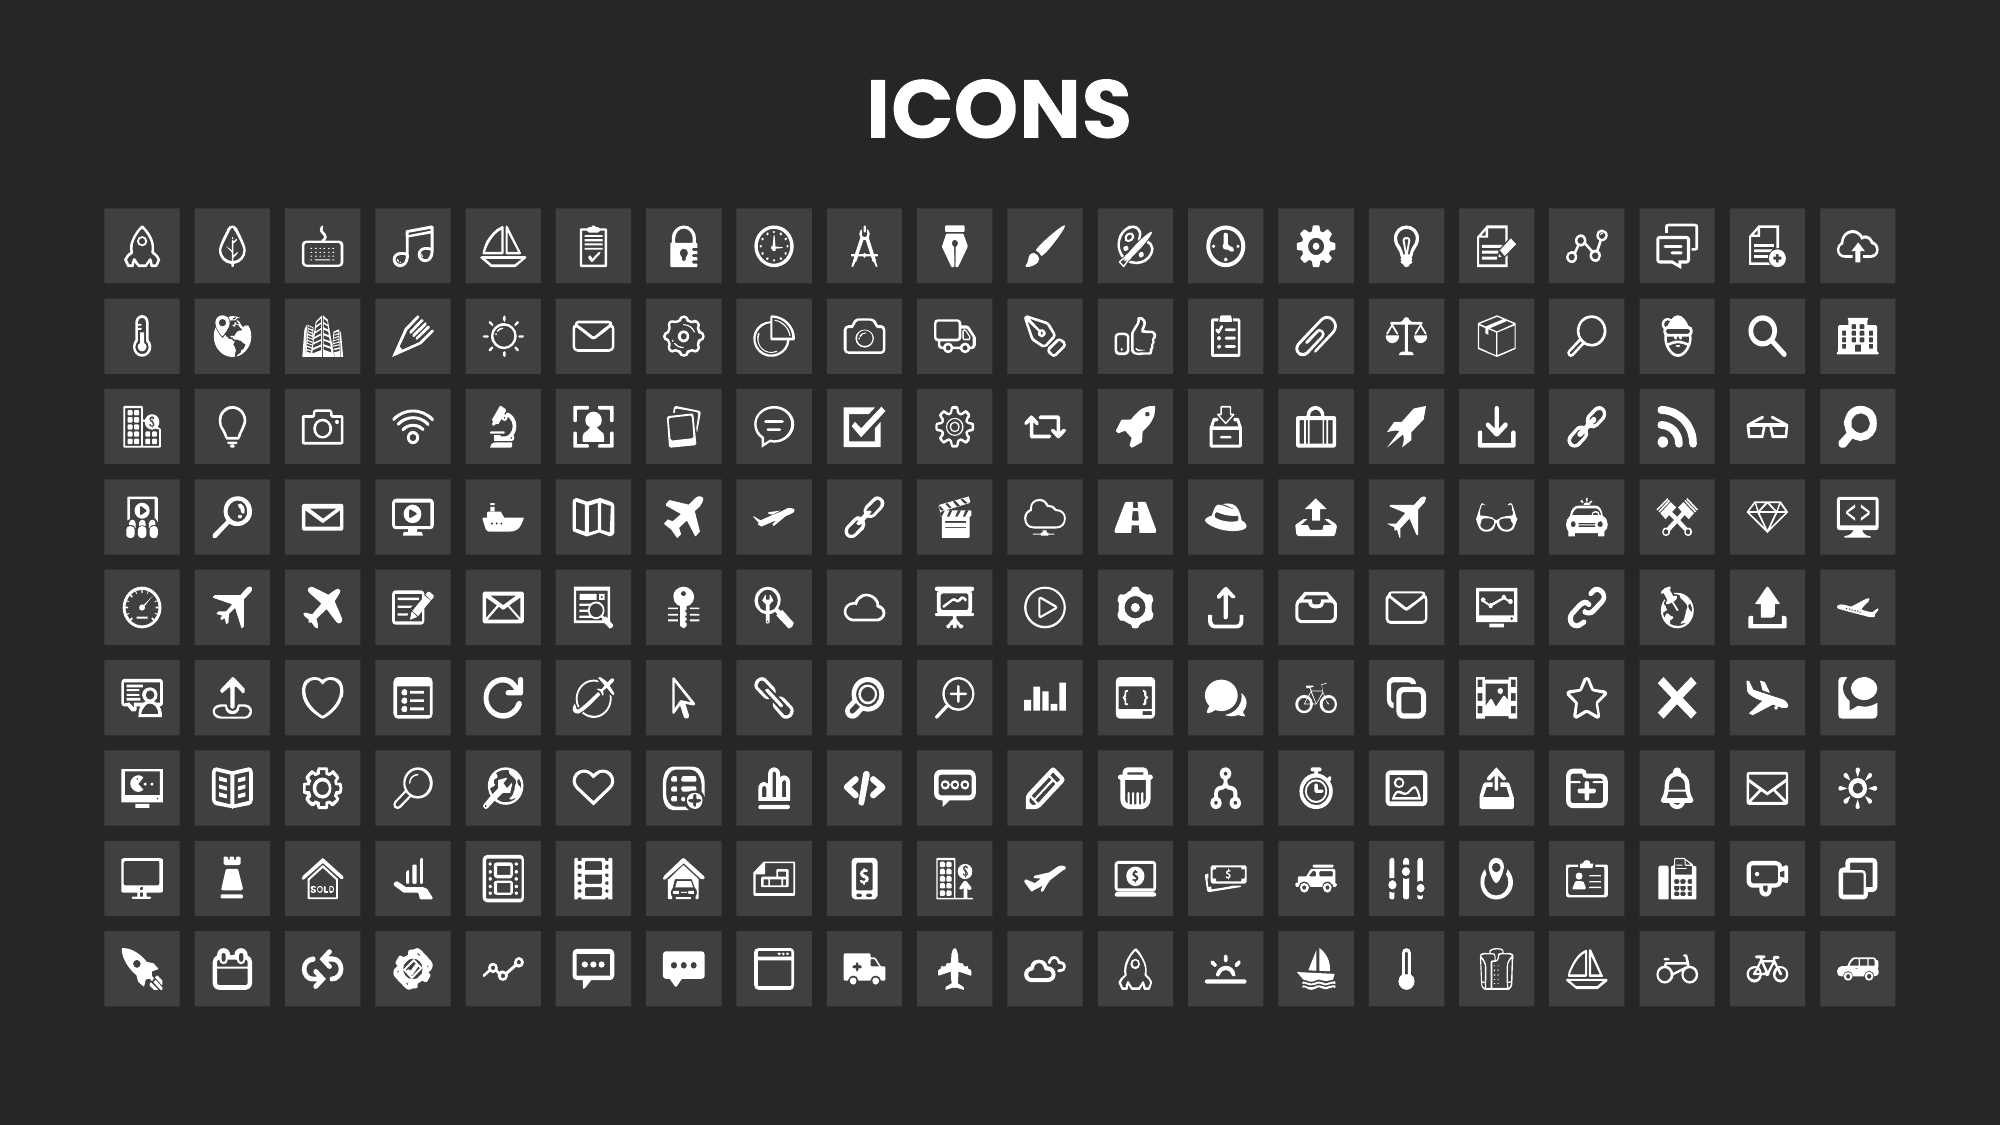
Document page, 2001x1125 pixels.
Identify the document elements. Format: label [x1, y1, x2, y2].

text_box [573, 431, 589, 448]
text_box [1211, 315, 1241, 357]
text_box [121, 678, 163, 718]
text_box [851, 225, 879, 267]
text_box [1657, 436, 1669, 448]
text_box [1032, 530, 1055, 536]
text_box [397, 416, 430, 426]
text_box [319, 949, 344, 982]
text_box [1566, 229, 1608, 264]
text_box [1746, 955, 1789, 983]
text_box [1059, 682, 1066, 711]
text_box [1837, 957, 1879, 981]
text_box [1748, 615, 1787, 629]
text_box [1296, 225, 1336, 268]
text_box [1024, 315, 1066, 357]
text_box [1749, 225, 1786, 268]
text_box [1746, 415, 1789, 439]
text_box [483, 767, 524, 810]
text_box [572, 498, 615, 537]
text_box [1485, 405, 1508, 437]
text_box [1566, 768, 1608, 809]
text_box [662, 858, 705, 900]
text_box [574, 857, 613, 900]
text_box [1851, 242, 1865, 263]
text_box [1838, 405, 1877, 448]
text_box [573, 405, 589, 423]
text_box [490, 442, 513, 448]
text_box [121, 858, 163, 899]
text_box [393, 767, 433, 810]
text_box [223, 856, 241, 866]
text_box [1115, 677, 1156, 719]
text_box [482, 854, 524, 903]
text_box [213, 315, 252, 357]
text_box [1850, 677, 1878, 701]
text_box [851, 857, 878, 900]
text_box [582, 411, 605, 442]
text_box [572, 320, 615, 352]
text_box [1386, 496, 1426, 538]
text_box [302, 315, 344, 357]
text_box [134, 502, 150, 539]
text_box [753, 861, 796, 896]
text_box [392, 315, 434, 357]
text_box [1657, 421, 1683, 448]
text_box [212, 496, 252, 538]
text_box [1403, 878, 1410, 900]
text_box [938, 496, 972, 538]
text_box [1657, 677, 1697, 719]
text_box [573, 586, 614, 629]
text_box [754, 677, 794, 719]
text_box [1671, 857, 1697, 900]
text_box [392, 225, 434, 268]
text_box [1319, 948, 1331, 972]
text_box [1656, 223, 1699, 269]
text_box [482, 503, 524, 532]
text_box [1488, 857, 1504, 884]
text_box [579, 225, 608, 268]
text_box [754, 405, 795, 448]
text_box [670, 776, 678, 782]
text_box [845, 677, 885, 719]
text_box [1572, 881, 1586, 890]
text_box [1295, 519, 1337, 537]
text_box [1117, 586, 1154, 629]
text_box [572, 948, 615, 989]
text_box [123, 405, 161, 448]
text_box [1416, 883, 1425, 893]
text_box [1024, 955, 1066, 983]
text_box [753, 507, 795, 527]
text_box [1223, 954, 1228, 963]
text_box [1234, 960, 1241, 967]
text_box [1746, 501, 1789, 534]
text_box [212, 677, 253, 719]
text_box [843, 771, 886, 806]
text_box [1296, 972, 1336, 990]
text_box [670, 796, 678, 802]
text_box [1204, 679, 1238, 714]
text_box [1304, 498, 1327, 521]
text_box [1396, 686, 1427, 719]
text_box [662, 951, 705, 987]
text_box [1025, 767, 1065, 810]
text_box [1656, 954, 1699, 984]
text_box [1117, 225, 1154, 268]
text_box [406, 430, 420, 445]
text_box [1206, 225, 1246, 268]
text_box [133, 315, 152, 357]
text_box [393, 881, 433, 900]
text_box [1389, 857, 1395, 879]
text_box [572, 677, 615, 718]
text_box [843, 407, 881, 448]
text_box [393, 948, 433, 990]
text_box [1388, 880, 1397, 890]
text_box [1204, 503, 1247, 532]
text_box [1477, 430, 1516, 448]
text_box [754, 586, 794, 629]
text_box [1114, 501, 1157, 533]
text_box [1575, 872, 1583, 880]
text_box [1308, 950, 1317, 971]
text_box [1216, 965, 1236, 977]
text_box [1204, 979, 1247, 984]
text_box [1477, 225, 1517, 268]
text_box [843, 593, 886, 622]
text_box [227, 441, 238, 448]
text_box [1295, 682, 1337, 714]
text_box [1024, 865, 1066, 892]
text_box [213, 586, 252, 629]
text_box [1838, 857, 1878, 900]
text_box [1116, 405, 1156, 448]
text_box [1567, 405, 1607, 448]
text_box [482, 591, 524, 624]
text_box [1024, 498, 1066, 529]
text_box [670, 786, 678, 792]
text_box [754, 225, 794, 268]
text_box [220, 894, 243, 899]
text_box [1486, 767, 1506, 791]
text_box [392, 590, 434, 625]
text_box [598, 405, 614, 423]
text_box [302, 677, 344, 719]
text_box [662, 766, 705, 811]
text_box [1836, 317, 1879, 355]
text_box [1035, 225, 1065, 256]
text_box [1582, 586, 1607, 616]
text_box [1024, 586, 1066, 629]
text_box [938, 948, 972, 990]
text_box [1580, 860, 1594, 869]
text_box [1385, 591, 1428, 624]
text_box [672, 677, 695, 719]
text_box [942, 233, 968, 268]
text_box [1210, 865, 1247, 884]
text_box [758, 767, 791, 801]
text_box [1566, 978, 1608, 990]
text_box [753, 315, 796, 357]
text_box [1403, 857, 1410, 865]
text_box [1024, 415, 1052, 439]
text_box [1566, 864, 1608, 898]
text_box [482, 226, 504, 255]
text_box [1567, 949, 1604, 977]
text_box [1210, 767, 1242, 810]
text_box [1118, 948, 1152, 990]
text_box [1838, 677, 1878, 719]
text_box [1479, 782, 1514, 810]
text_box [1480, 869, 1513, 900]
text_box [843, 318, 886, 354]
text_box [1566, 677, 1608, 719]
text_box [483, 677, 524, 719]
text_box [1417, 857, 1423, 882]
text_box [1746, 680, 1789, 716]
text_box [492, 405, 517, 441]
text_box [934, 319, 976, 354]
text_box [1566, 497, 1608, 537]
text_box [1033, 686, 1041, 711]
text_box [301, 956, 326, 989]
text_box [680, 890, 694, 894]
text_box [666, 405, 701, 448]
text_box [598, 431, 614, 448]
text_box [1386, 405, 1427, 448]
text_box [1479, 948, 1514, 990]
text_box [1476, 587, 1518, 628]
text_box [662, 315, 705, 357]
text_box [936, 857, 974, 900]
text_box [301, 503, 344, 531]
text_box [1042, 691, 1049, 711]
text_box [482, 956, 524, 981]
text_box [935, 405, 975, 448]
text_box [1204, 873, 1242, 893]
text_box [851, 406, 886, 438]
text_box [843, 953, 886, 985]
text_box [1836, 229, 1879, 258]
text_box [218, 225, 246, 268]
text_box [218, 405, 247, 440]
text_box [221, 868, 243, 891]
text_box [1295, 864, 1337, 893]
text_box [1295, 315, 1338, 357]
text_box [393, 677, 433, 719]
text_box [1393, 225, 1419, 268]
text_box [392, 498, 434, 536]
text_box [1117, 767, 1153, 810]
text_box [945, 225, 965, 232]
text_box [1208, 614, 1244, 629]
text_box [1296, 405, 1337, 448]
text_box [1401, 867, 1411, 876]
text_box [1661, 315, 1693, 357]
text_box [126, 496, 158, 539]
text_box [1657, 405, 1697, 448]
text_box [935, 677, 975, 719]
text_box [1299, 767, 1333, 810]
text_box [681, 776, 697, 782]
text_box [1837, 598, 1879, 618]
text_box [1746, 771, 1789, 805]
text_box [121, 948, 163, 990]
text_box [124, 225, 161, 268]
text_box [1660, 586, 1694, 629]
text_box [681, 786, 697, 792]
text_box [488, 321, 519, 352]
text_box [122, 586, 162, 629]
text_box [121, 769, 163, 808]
text_box [1050, 703, 1058, 711]
text_box [412, 864, 417, 884]
text_box [1748, 315, 1787, 357]
text_box [301, 858, 344, 900]
text_box [1477, 315, 1516, 357]
text_box [1389, 891, 1395, 900]
text_box [303, 586, 343, 629]
text_box [1476, 677, 1518, 719]
text_box [1567, 315, 1607, 357]
text_box [1209, 405, 1242, 448]
text_box [480, 256, 527, 268]
text_box [1024, 699, 1032, 711]
text_box [1224, 693, 1247, 717]
text_box [1295, 591, 1337, 624]
text_box [1386, 677, 1417, 709]
text_box [211, 767, 253, 810]
text_box [1755, 586, 1780, 618]
text_box [1385, 770, 1428, 807]
text_box [1658, 865, 1669, 900]
text_box [1114, 860, 1157, 897]
text_box [303, 767, 343, 810]
text_box [301, 225, 344, 267]
text_box [754, 948, 795, 990]
text_box [758, 804, 791, 810]
text_box [670, 225, 698, 268]
text_box [1217, 586, 1236, 620]
text_box [401, 423, 425, 432]
text_box [572, 769, 615, 806]
text_box [1114, 316, 1157, 356]
text_box [934, 586, 975, 629]
text_box [1567, 599, 1592, 629]
text_box [1660, 767, 1694, 810]
text_box [1746, 860, 1789, 897]
text_box [1025, 252, 1040, 267]
text_box [673, 586, 695, 629]
text_box [664, 496, 704, 538]
text_box [681, 792, 703, 809]
text_box [844, 496, 885, 539]
text_box [505, 225, 521, 255]
text_box [1385, 317, 1428, 356]
text_box [301, 409, 344, 445]
text_box [392, 409, 434, 421]
text_box [212, 948, 253, 990]
text_box [406, 870, 410, 884]
text_box [1476, 503, 1518, 532]
text_box [1656, 498, 1699, 537]
text_box [1038, 415, 1066, 439]
text_box [1838, 767, 1878, 809]
text_box [1836, 496, 1879, 538]
text_box [934, 769, 976, 808]
text_box [1398, 948, 1415, 990]
text_box [1210, 960, 1217, 967]
